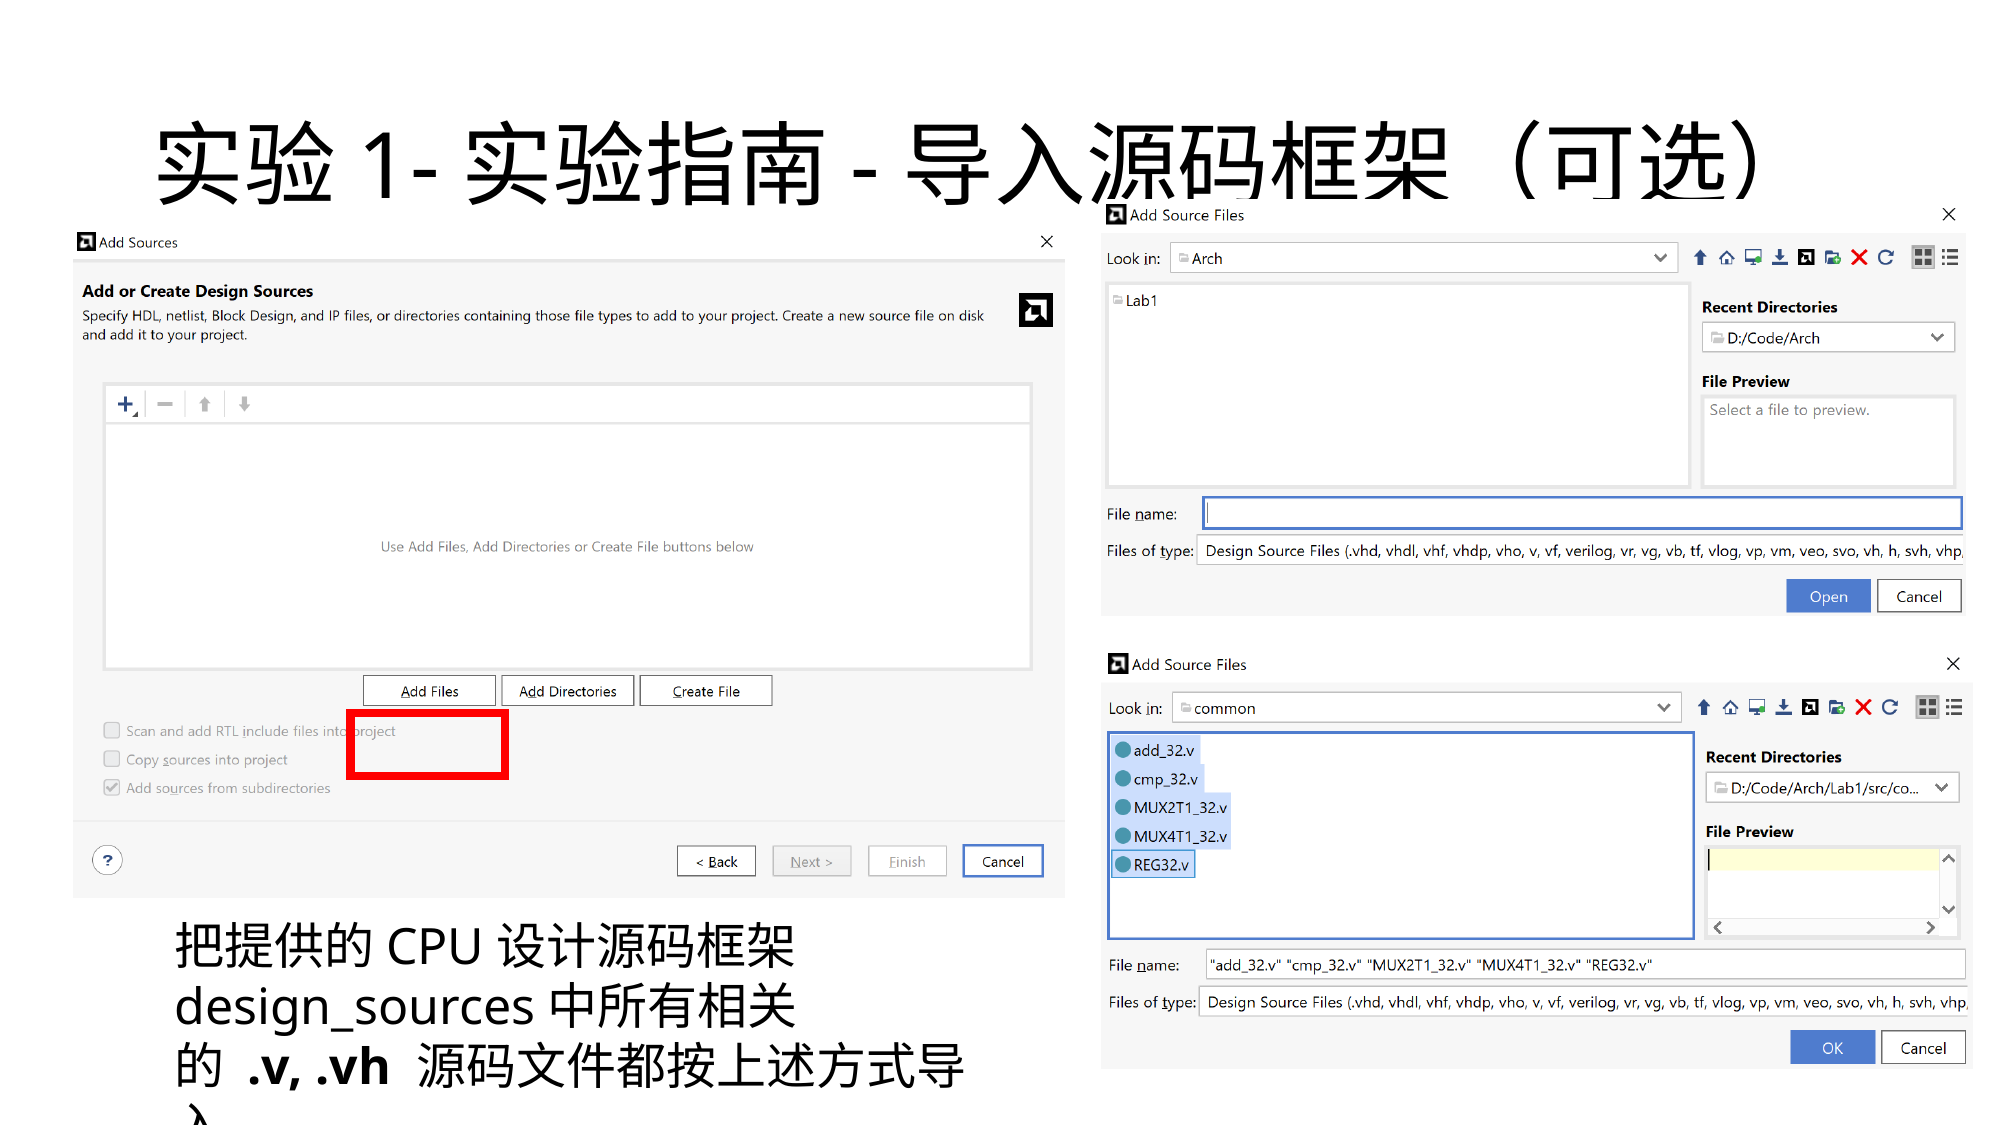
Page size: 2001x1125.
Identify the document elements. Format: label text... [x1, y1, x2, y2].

text_box 把提供的CPU设计源码框架design_sources中所有相关的 .v, .vh 源码文件都按上述方式导入 [159, 907, 983, 1125]
picture [1101, 199, 1966, 616]
title 实验1-实验指南-导入源码框架（可选） [137, 59, 1863, 278]
picture [73, 227, 1065, 898]
picture [1101, 649, 1973, 1069]
